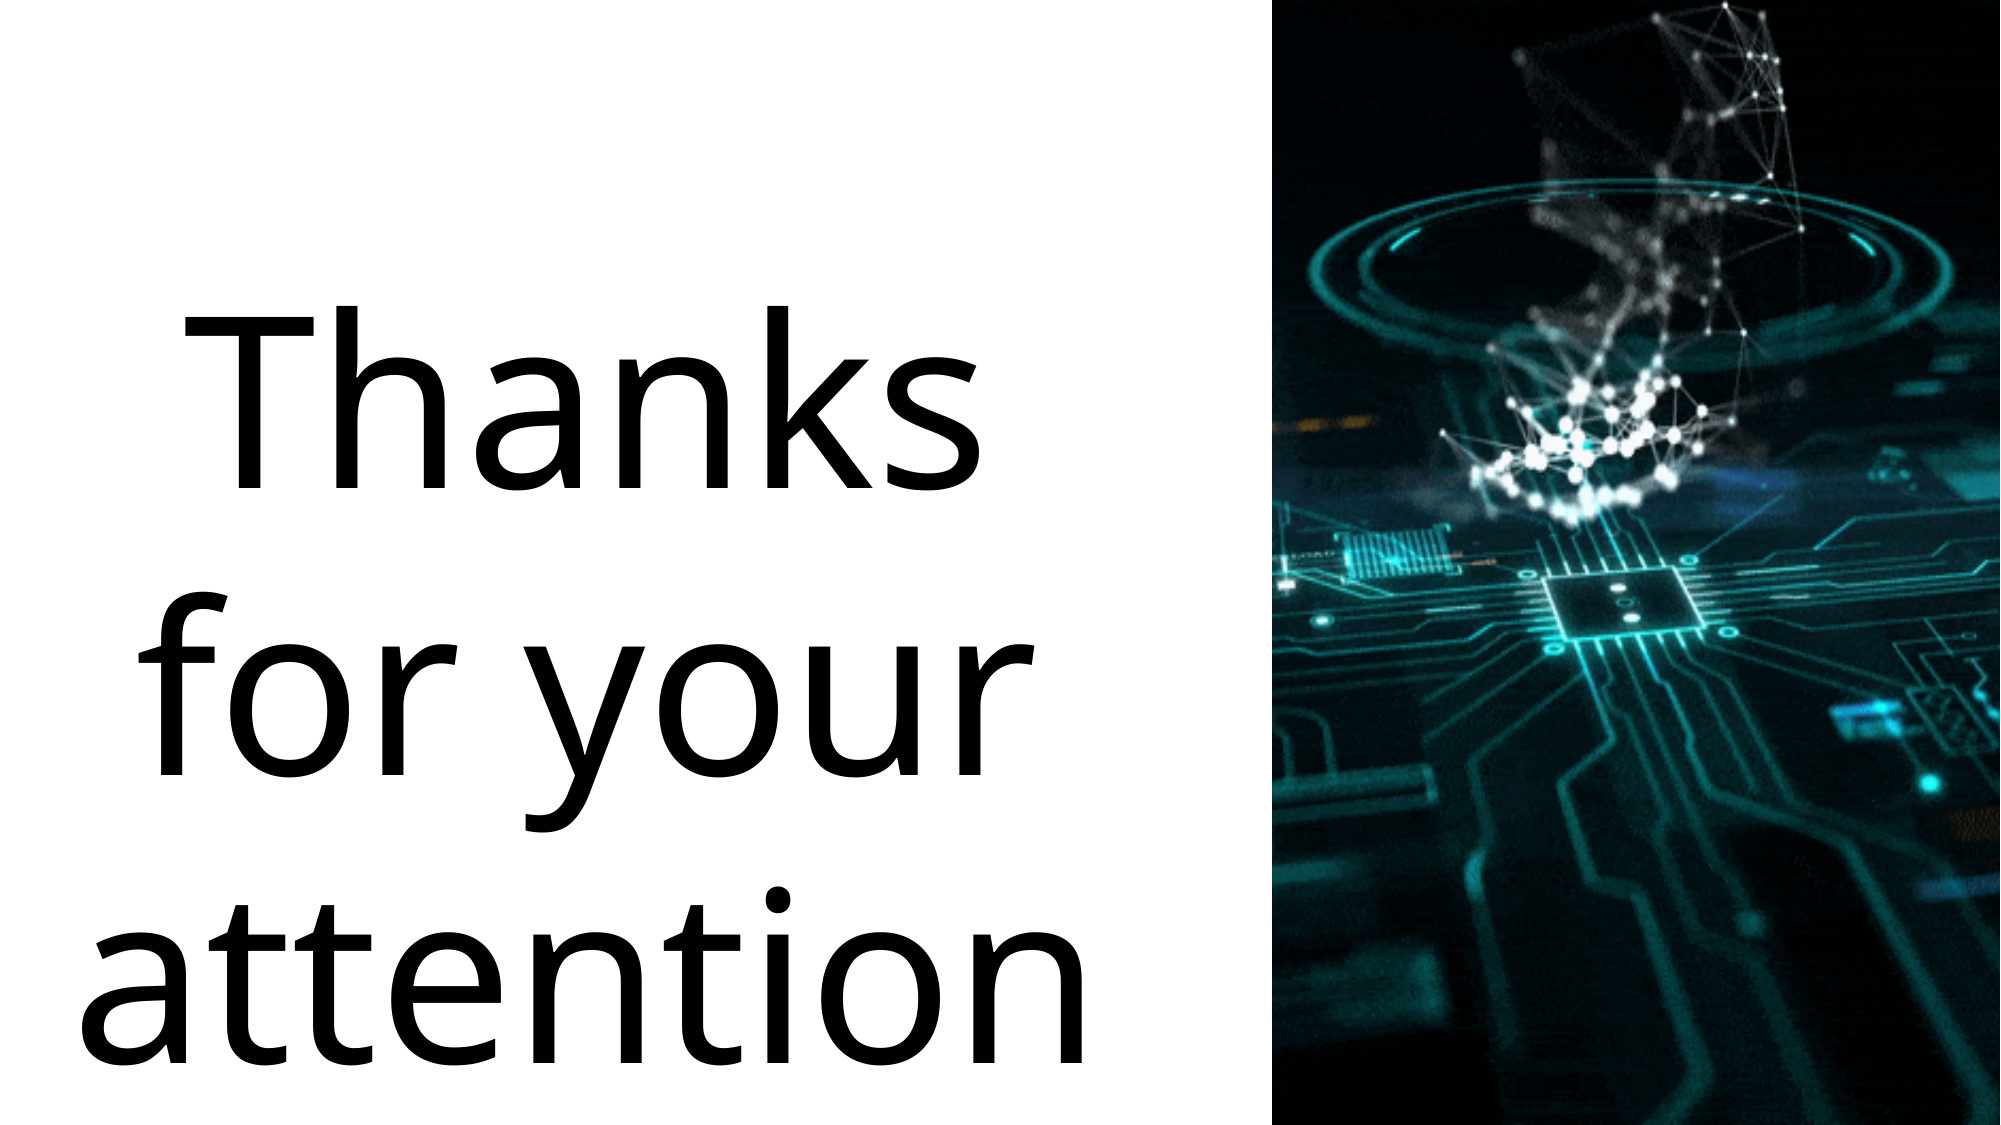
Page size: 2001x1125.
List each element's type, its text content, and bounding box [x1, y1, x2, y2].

text_box Thanks for your attention !!! [43, 241, 1131, 1125]
picture [1272, 0, 2000, 1125]
